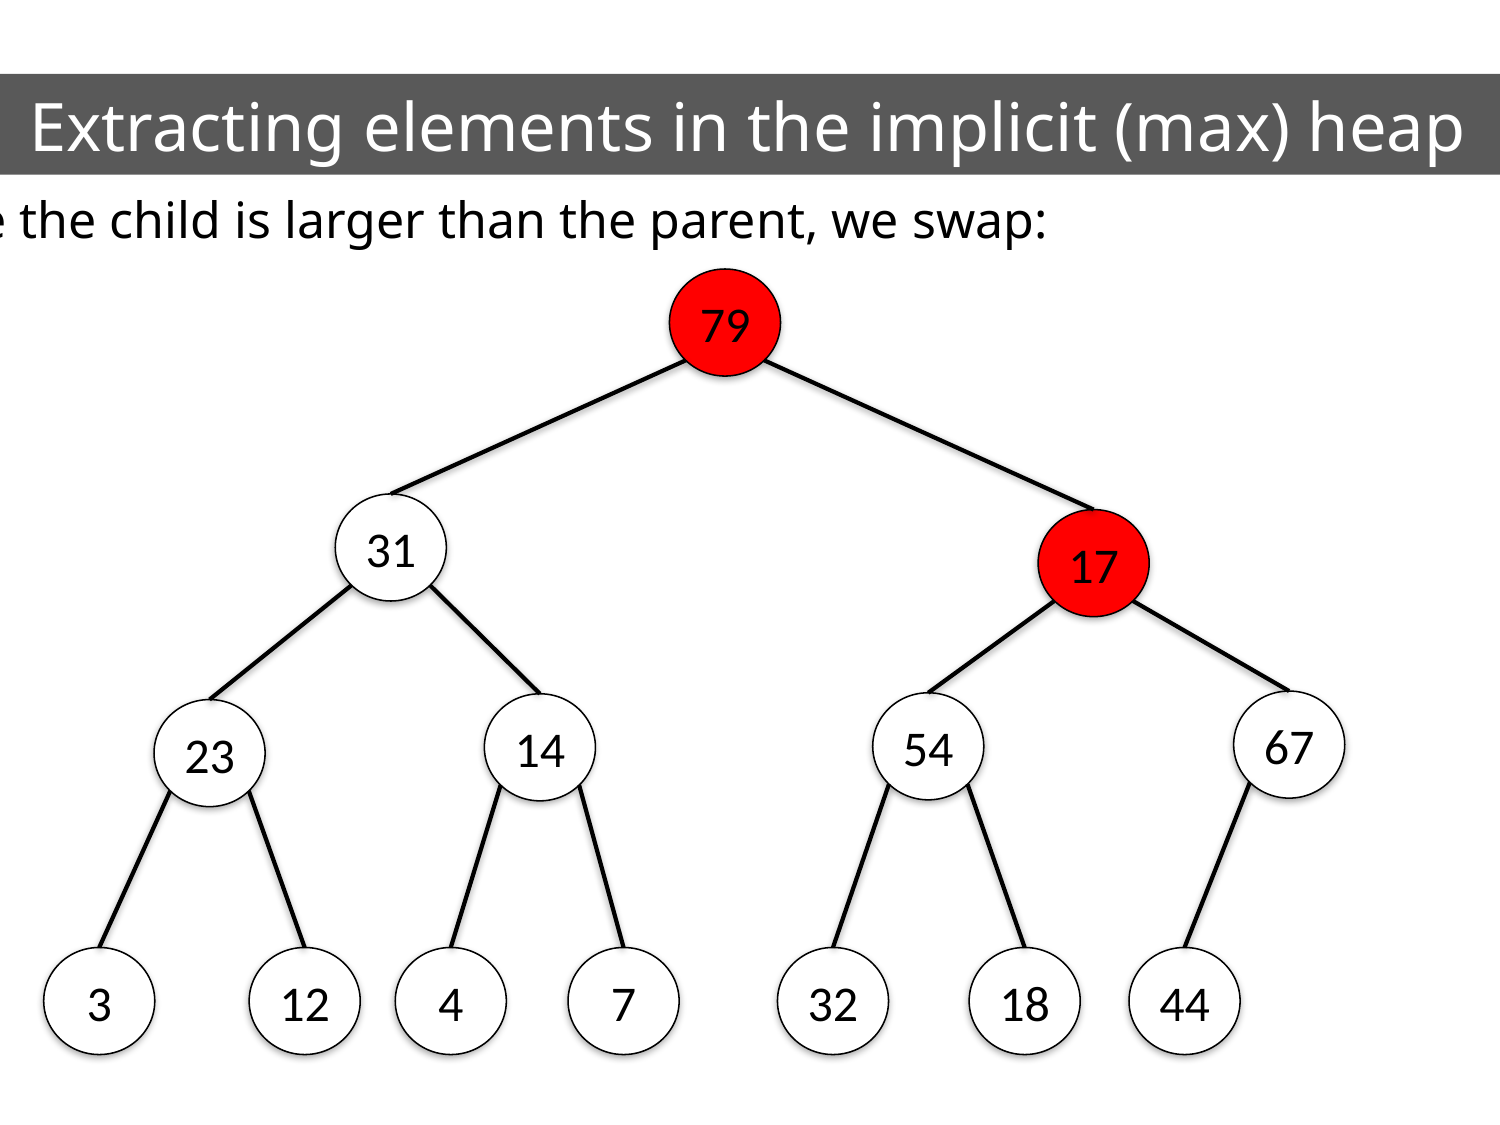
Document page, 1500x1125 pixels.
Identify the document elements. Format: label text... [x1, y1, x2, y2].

text_box 17 [1037, 508, 1150, 618]
text_box 12 [248, 946, 362, 1056]
text_box 32 [776, 947, 890, 1056]
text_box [99, 790, 171, 948]
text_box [832, 783, 890, 948]
text_box Extracting elements in the implicit (max) heap [0, 73, 1500, 175]
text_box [248, 790, 305, 948]
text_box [967, 783, 1025, 948]
text_box Because the child is larger than the parent, we swap: [0, 181, 1064, 257]
text_box 54 [871, 692, 985, 801]
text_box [1132, 600, 1290, 692]
text_box 44 [1128, 947, 1241, 1056]
text_box 23 [153, 699, 266, 808]
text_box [390, 360, 686, 495]
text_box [927, 600, 1055, 693]
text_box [209, 585, 352, 700]
text_box 3 [42, 947, 156, 1056]
text_box 79 [668, 268, 782, 377]
text_box 4 [394, 947, 508, 1056]
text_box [763, 360, 1094, 510]
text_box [429, 585, 541, 694]
text_box 67 [1232, 690, 1346, 799]
text_box 7 [567, 946, 680, 1056]
text_box 18 [968, 947, 1082, 1056]
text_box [1184, 782, 1251, 948]
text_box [450, 784, 501, 948]
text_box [578, 784, 624, 948]
text_box 14 [483, 693, 597, 802]
text_box 31 [334, 493, 448, 602]
